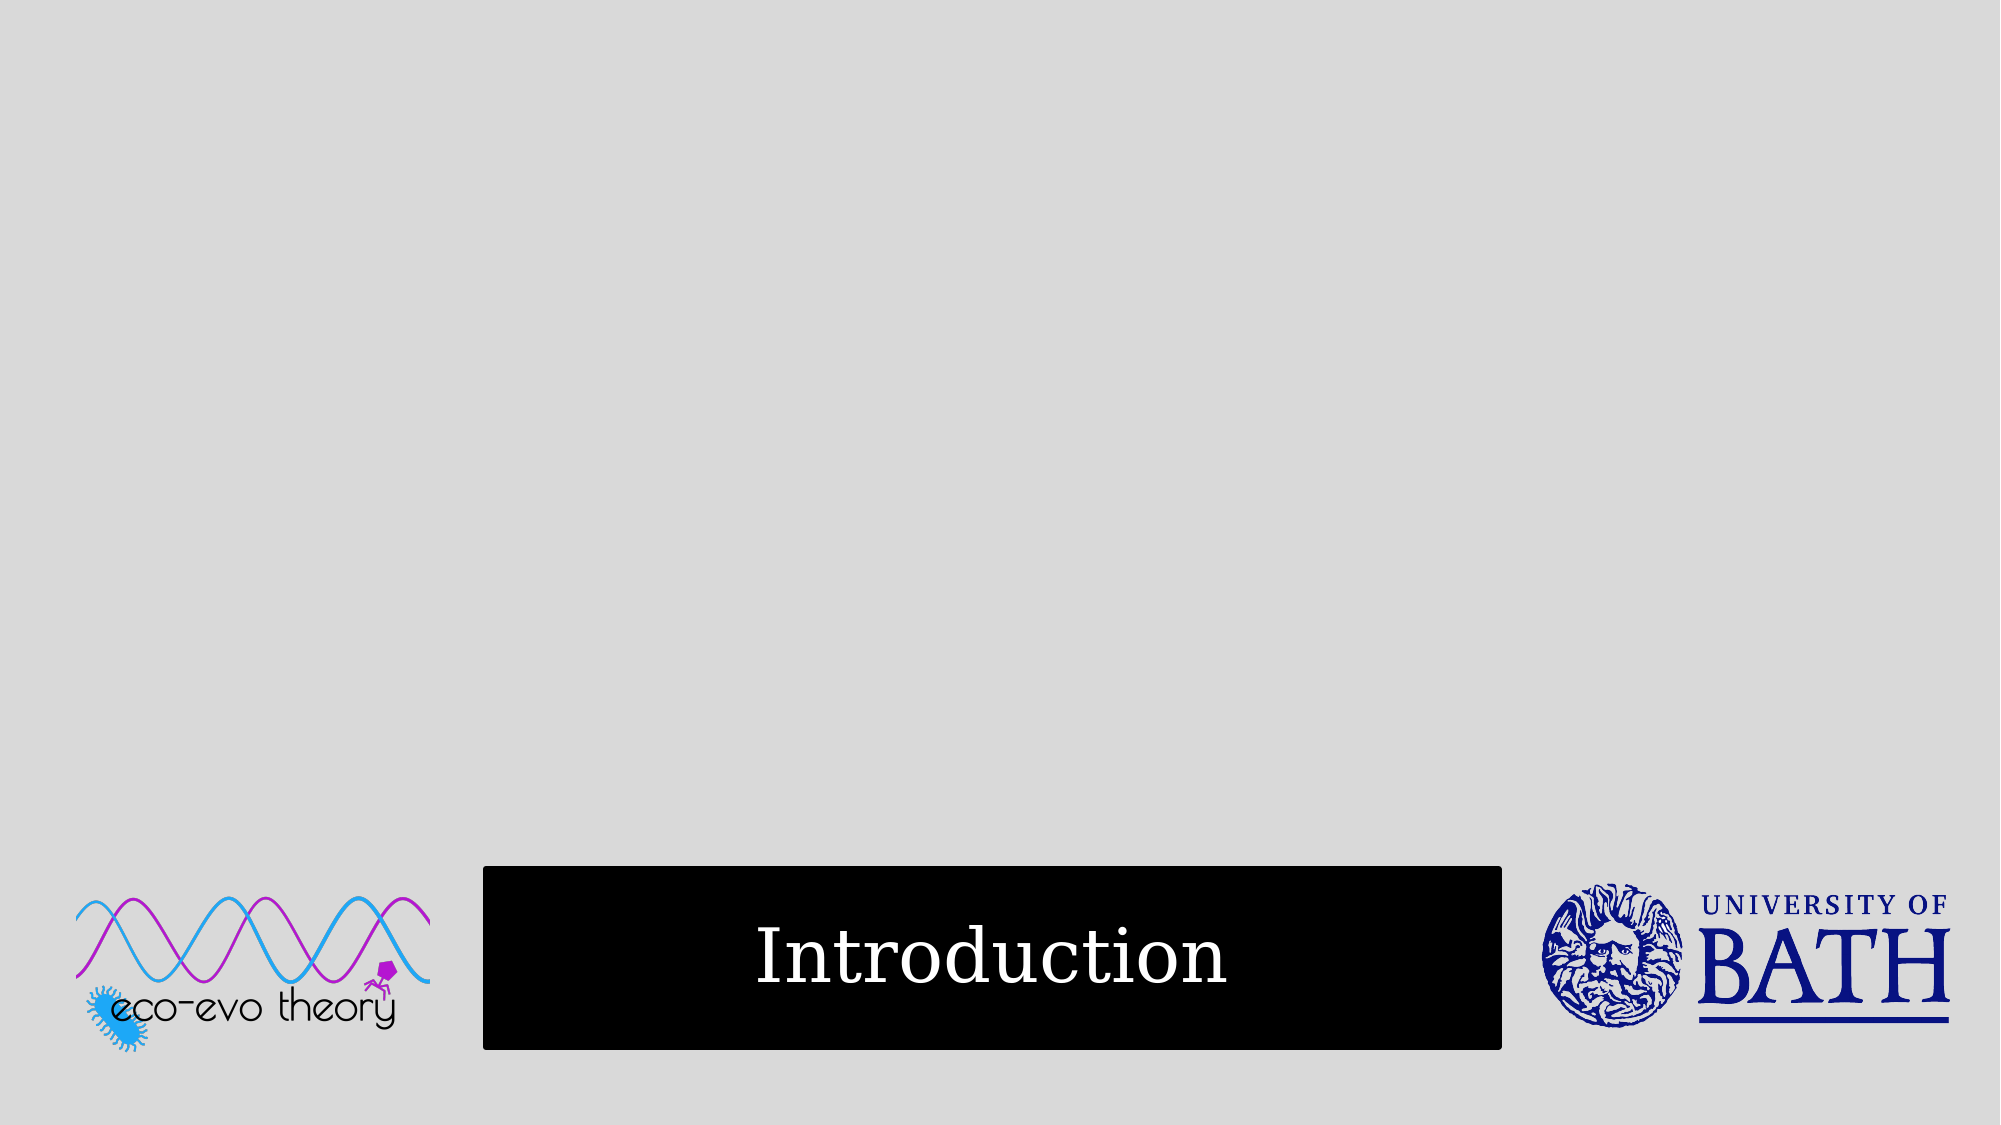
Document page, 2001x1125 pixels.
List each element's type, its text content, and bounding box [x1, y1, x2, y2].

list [1536, 881, 1970, 1029]
picture [76, 868, 430, 1065]
title Introduction [483, 866, 1502, 1050]
